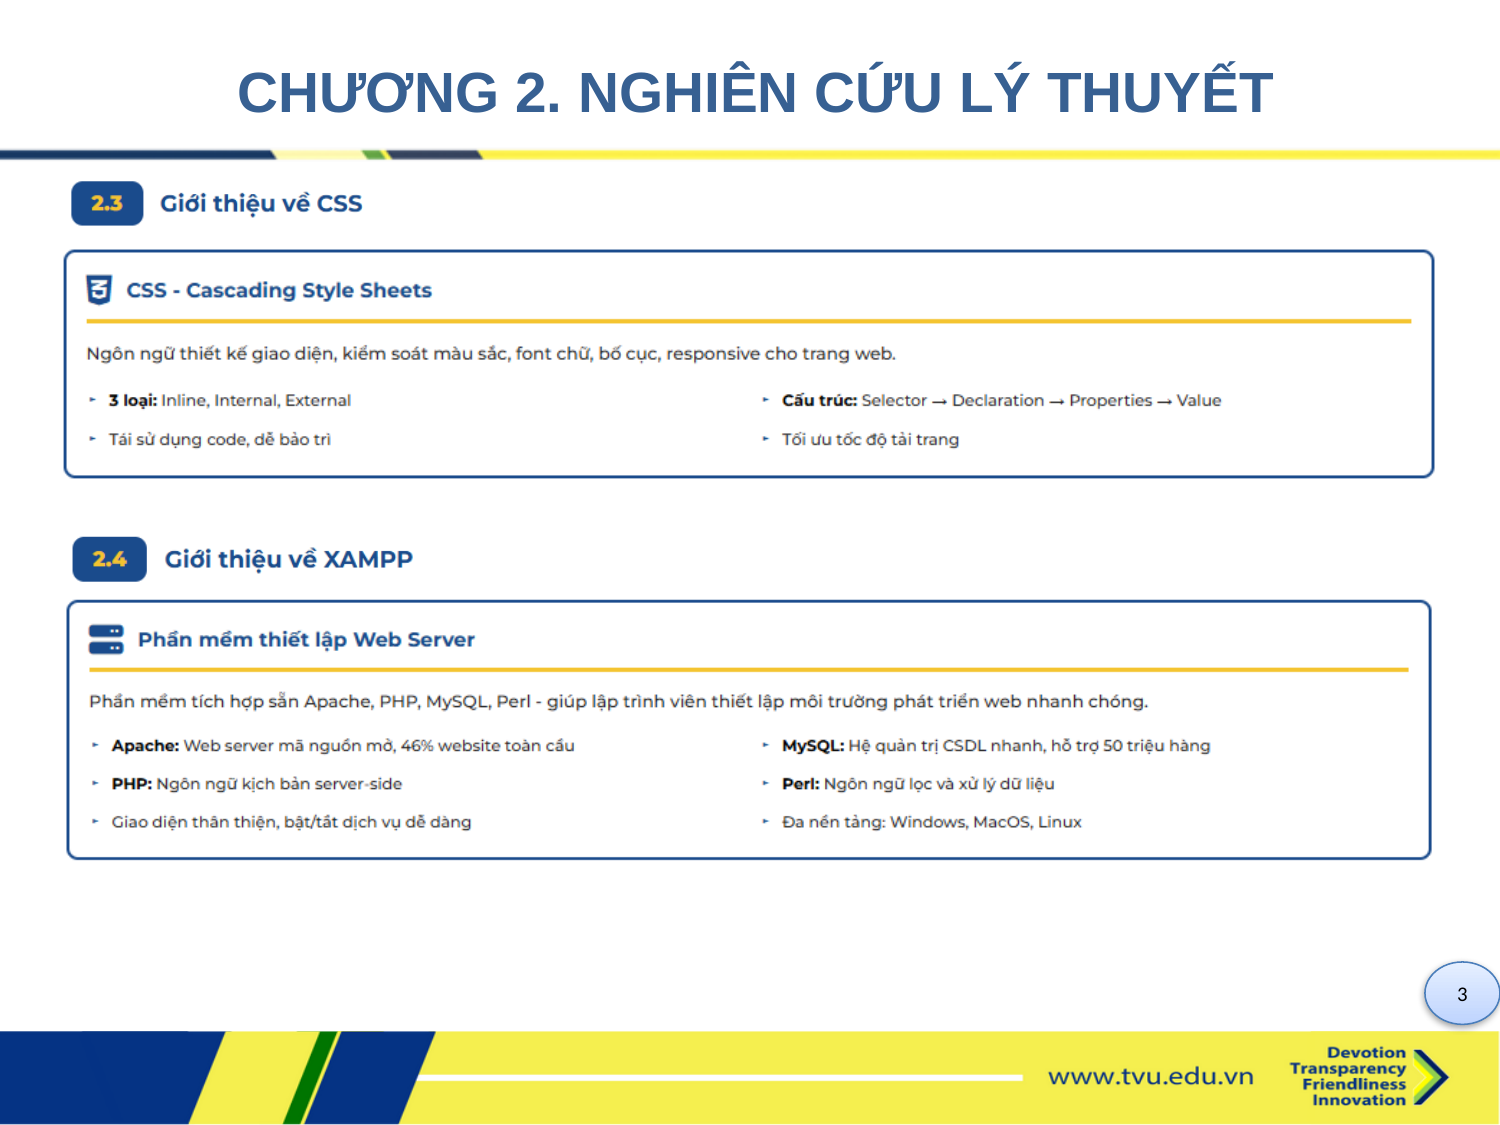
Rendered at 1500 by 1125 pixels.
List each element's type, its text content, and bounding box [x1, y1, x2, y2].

picture [0, 1031, 1500, 1125]
picture [61, 593, 1439, 863]
title CHƯƠNG 2. NGHIÊN CỨU LÝ THUYẾT [88, 48, 1439, 132]
picture [0, 147, 1500, 162]
picture [61, 244, 1439, 481]
text_box 3 [1424, 961, 1500, 1026]
picture [68, 531, 422, 583]
picture [68, 179, 371, 228]
